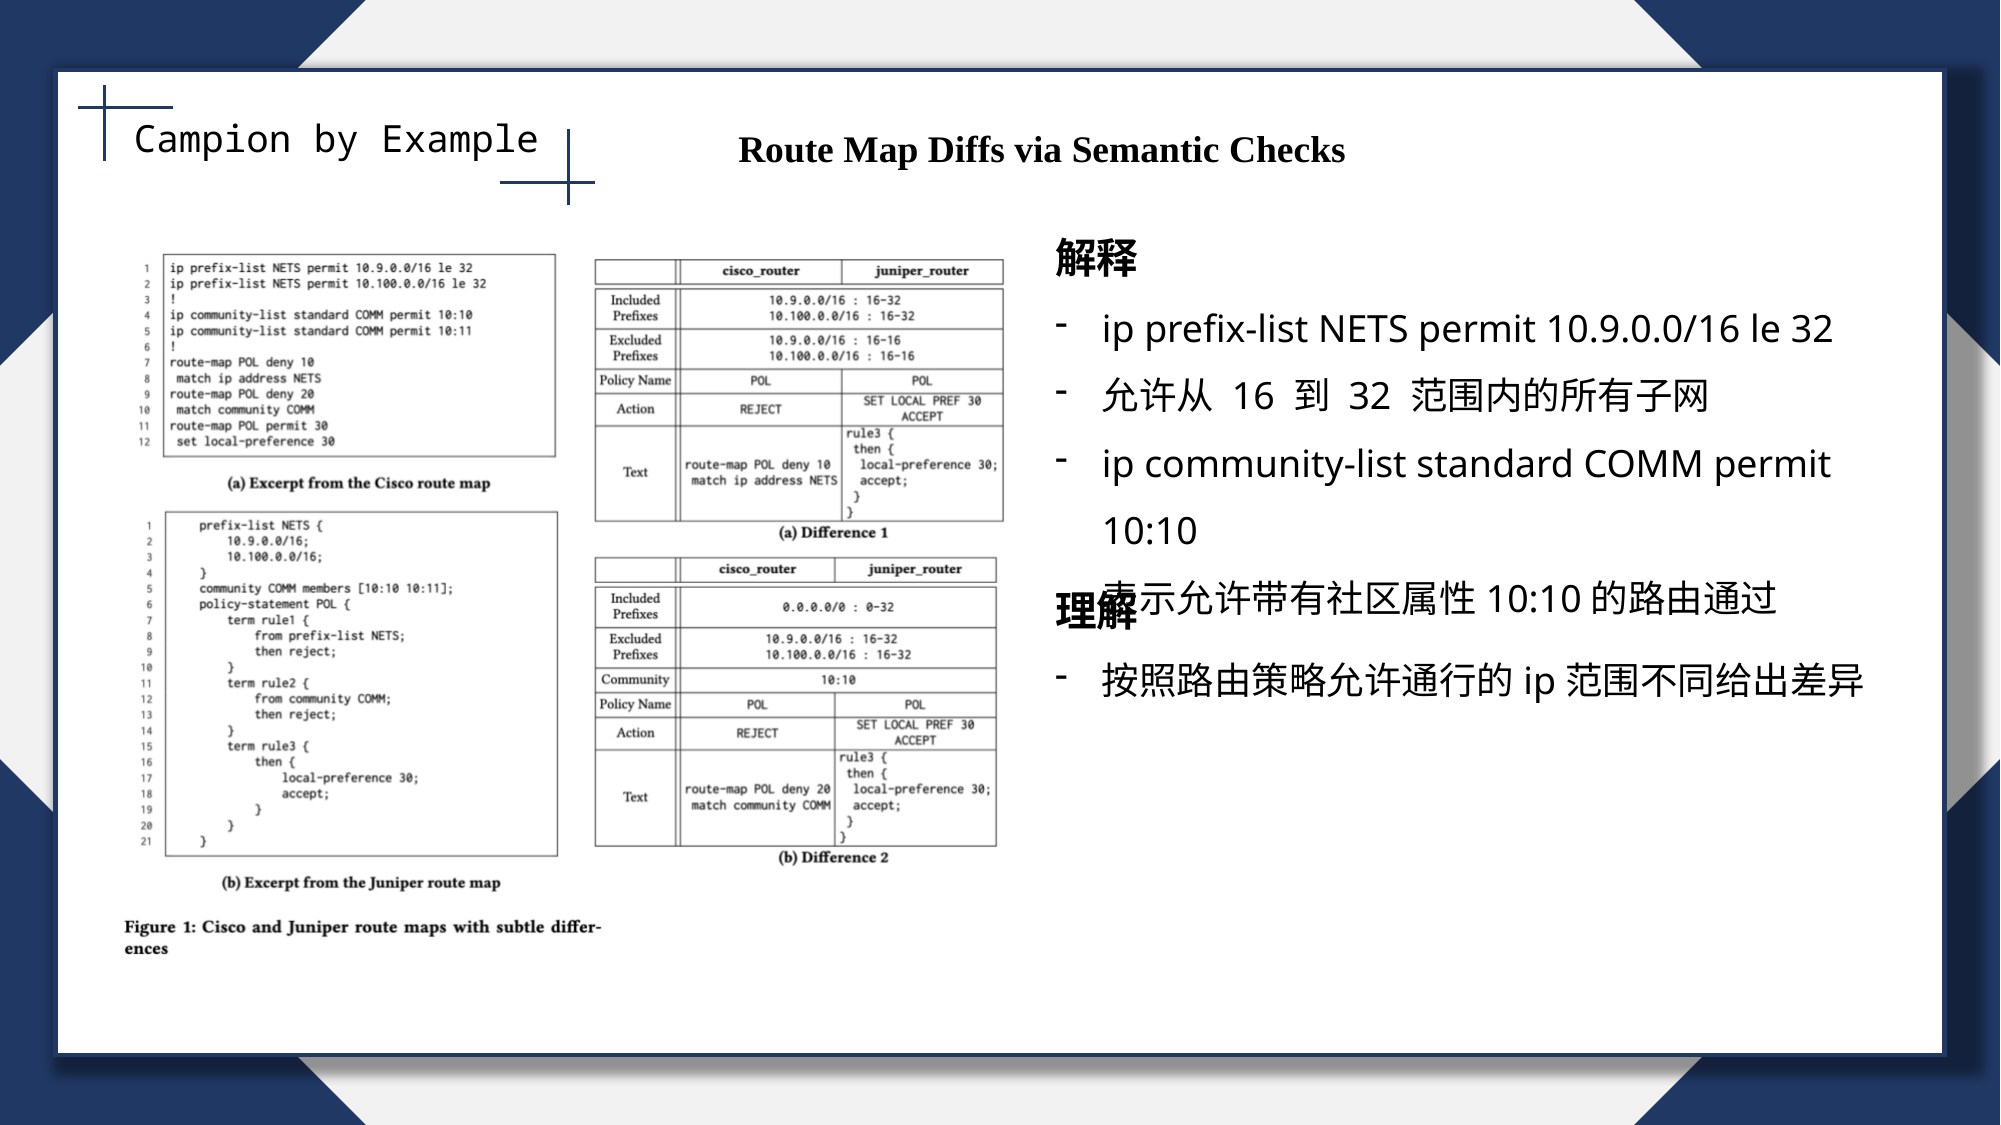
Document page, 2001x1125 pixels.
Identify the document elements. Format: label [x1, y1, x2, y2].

text_box [0, 0, 2000, 1125]
text_box [77, 84, 596, 229]
picture [96, 249, 1041, 971]
